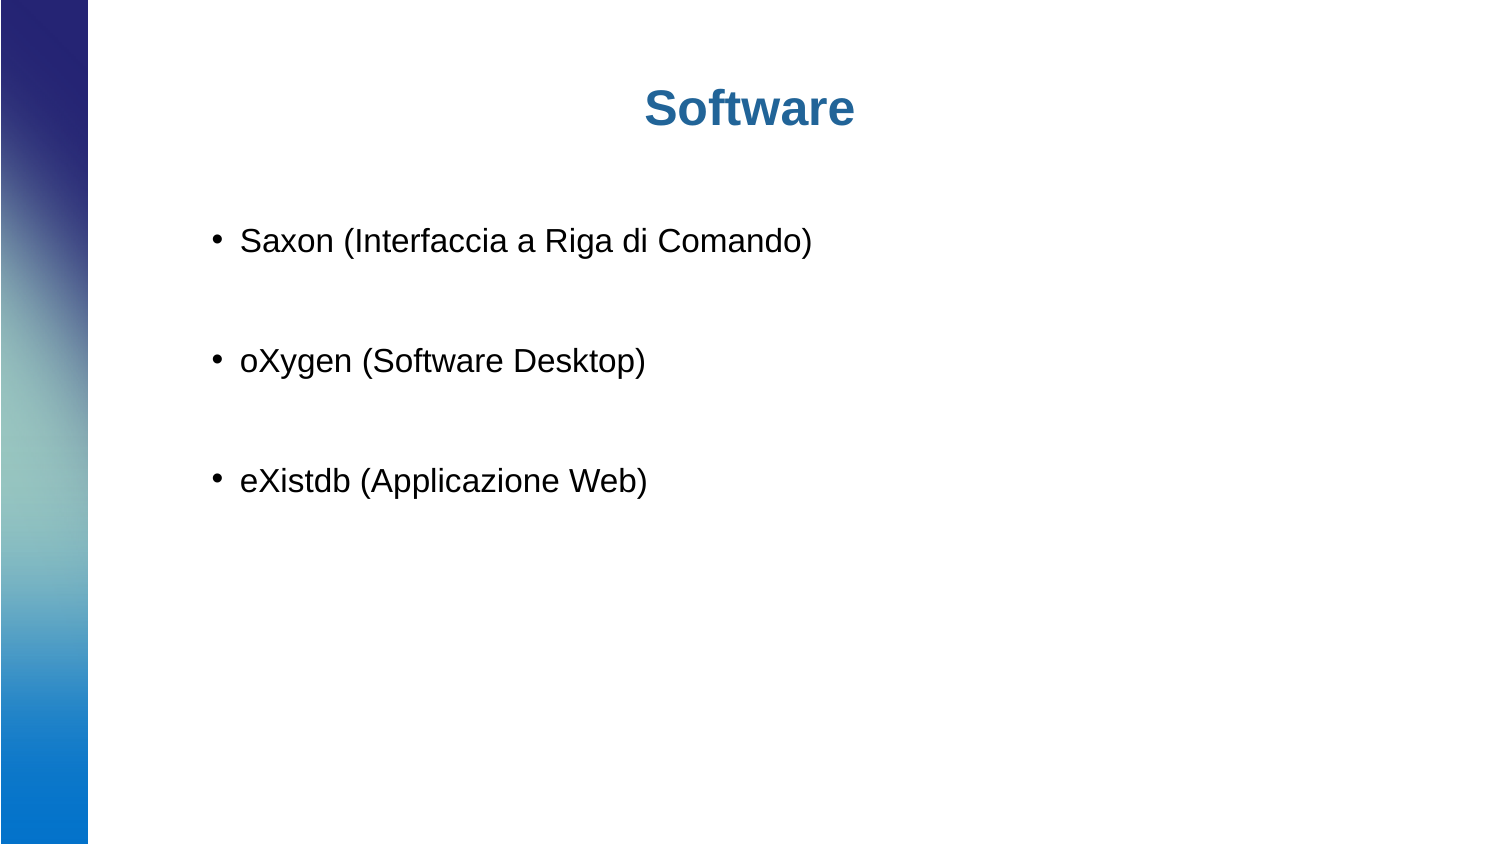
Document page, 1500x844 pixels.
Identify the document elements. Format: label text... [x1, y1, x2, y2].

text_box Saxon (Interfaccia a Riga di Comando) oXygen (Software Desktop) eXistdb (Applicazione Web) [196, 184, 1377, 626]
picture [1, 0, 89, 844]
title Software [282, 51, 1218, 162]
